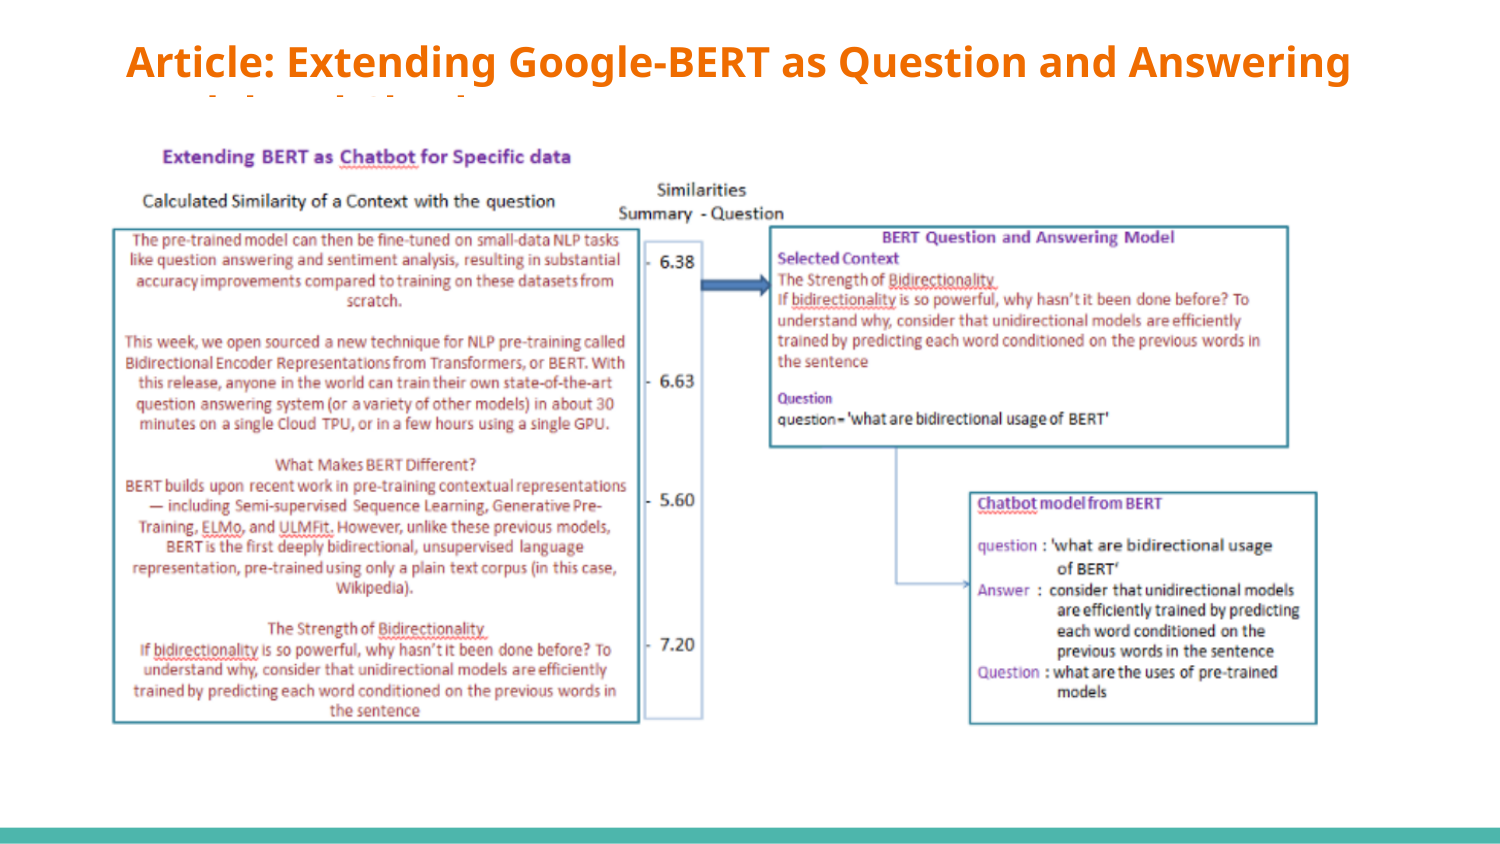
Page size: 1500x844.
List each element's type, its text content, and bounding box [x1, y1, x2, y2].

title Article: Extending Google-BERT as Question and Answering model and Chatbot [111, 20, 1389, 115]
picture [88, 97, 1352, 764]
